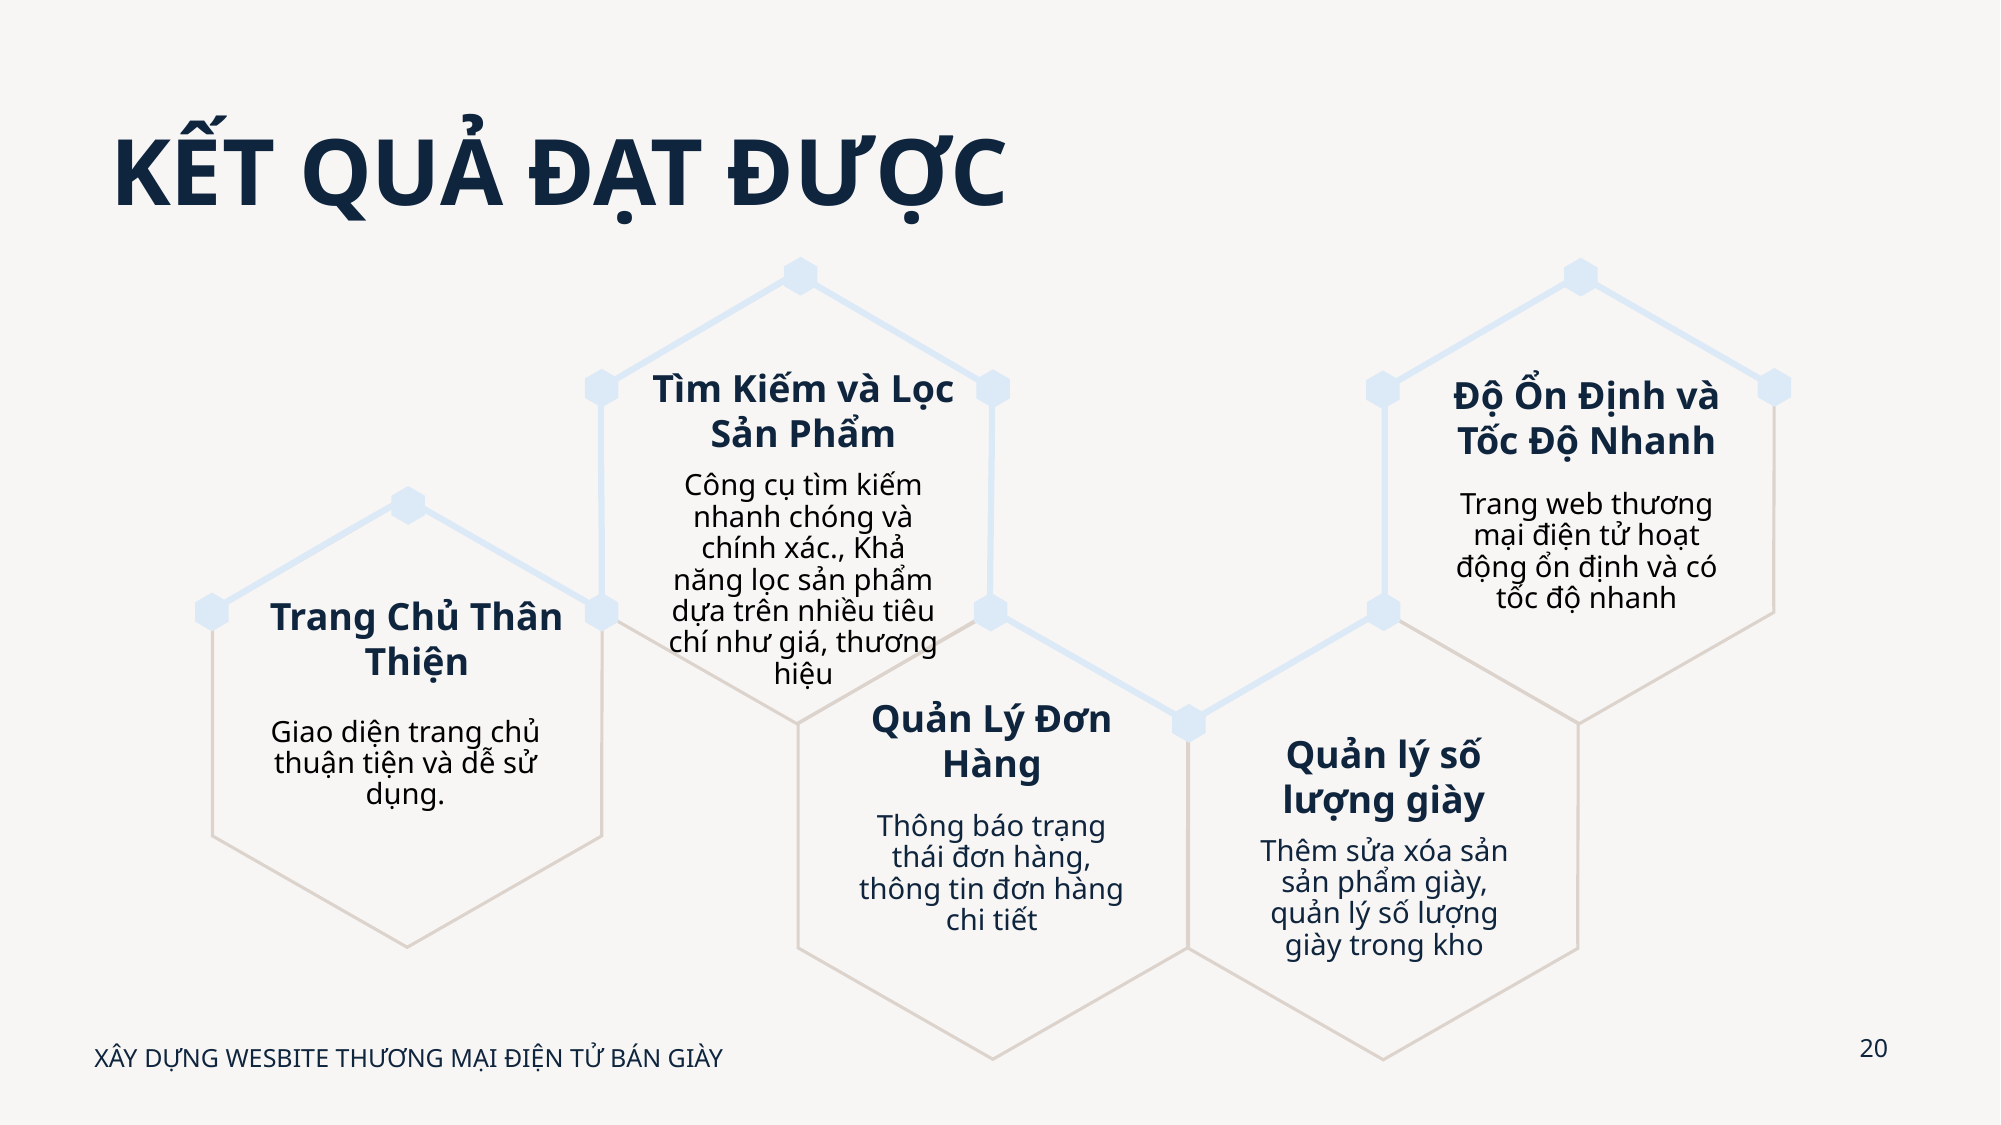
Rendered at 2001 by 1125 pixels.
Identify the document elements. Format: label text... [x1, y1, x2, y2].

title KẾT QUẢ ĐẠT ĐƯỢC [94, 119, 1820, 317]
list Độ Ổn Định và Tốc Độ Nhanh [1432, 386, 1741, 470]
list Quản Lý Đơn Hàng [829, 709, 1155, 793]
list Thông báo trạng thái đơn hàng, thông tin đơn hàng chi tiết [837, 803, 1146, 887]
list Giao diện trang chủ thuận tiện và dễ sử dụng. [251, 709, 560, 793]
list Thêm sửa xóa sản sản phẩm giày, quản lý số lượng giày trong kho [1230, 828, 1539, 967]
list Quản lý số lượng giày [1229, 745, 1538, 829]
list Trang web thương mại điện tử hoạt động ổn định và có tốc độ nhanh [1432, 481, 1741, 565]
list Tìm Kiếm và Lọc Sản Phẩm [632, 379, 975, 463]
list Trang Chủ Thân Thiện [212, 607, 622, 691]
list Công cụ tìm kiếm nhanh chóng và chính xác., Khả năng lọc sản phẩm dựa trên nhiều tiêu chí như giá, thương hiệu [649, 463, 958, 615]
slide_number 20 [1836, 1020, 1912, 1080]
text_box XÂY DỰNG WESBITE THƯƠNG MẠI ĐIỆN TỬ BÁN GIÀY [79, 1019, 755, 1080]
